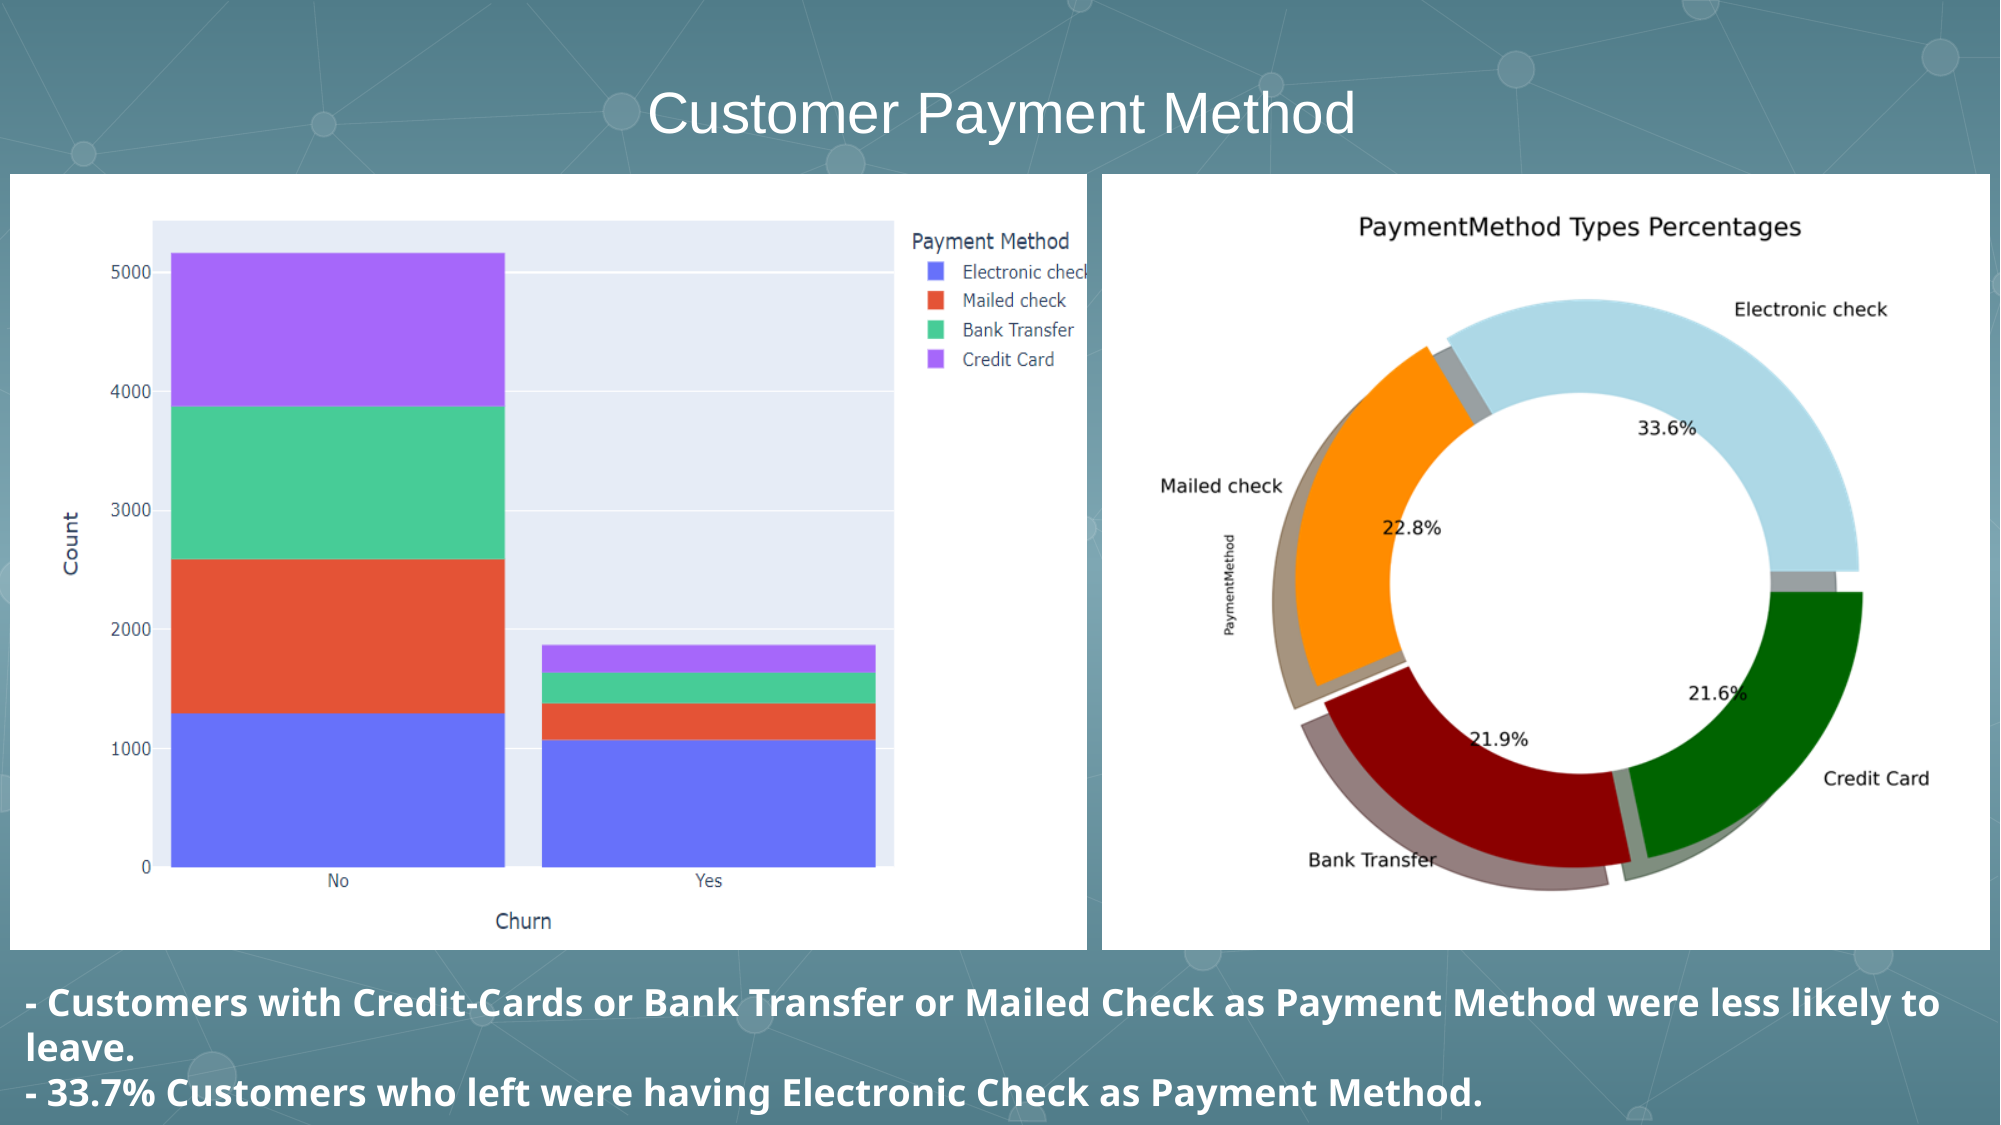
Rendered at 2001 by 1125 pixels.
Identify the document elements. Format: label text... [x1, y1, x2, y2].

list Customer Payment Method [53, 55, 1952, 175]
picture [1101, 174, 1990, 950]
text_box - Customers with Credit-Cards or Bank Transfer or Mailed Check as Payment Method were less likely to leave. - 33.7% Customers who left were having Electronic Check as Payment Method. [10, 971, 2000, 1125]
picture [10, 174, 1087, 950]
